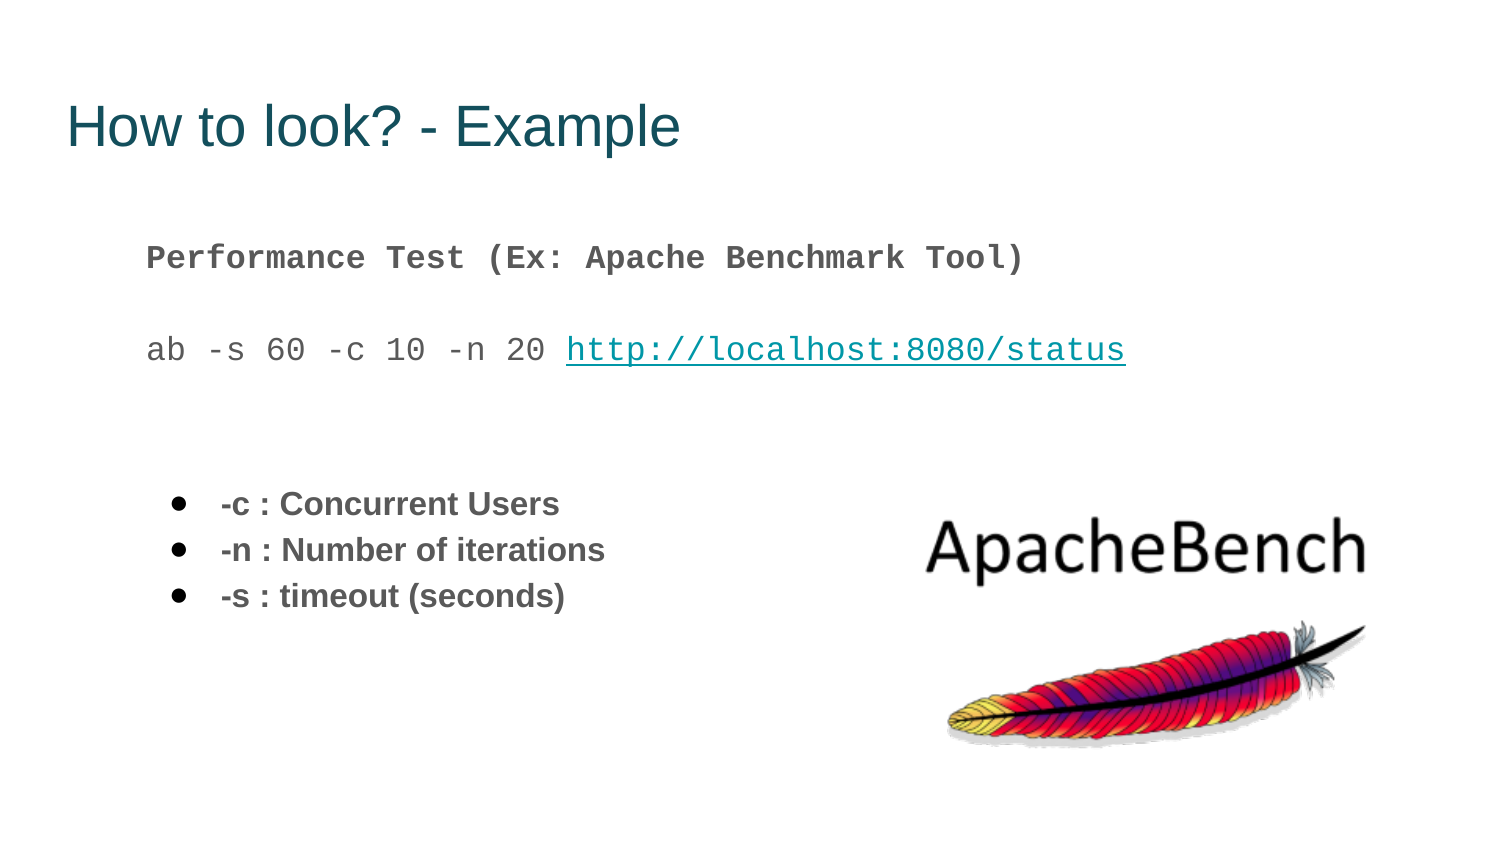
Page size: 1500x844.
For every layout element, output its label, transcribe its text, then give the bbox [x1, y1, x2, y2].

text_box -c : Concurrent Users -n : Number of iterations -s : timeout (seconds) [130, 421, 890, 669]
text_box Performance Test (Ex: Apache Benchmark Tool) ab -s 60 -c 10 -n 20 http://localhost:8080/status [130, 175, 1449, 422]
title How to look? - Example [51, 72, 1449, 167]
picture [910, 506, 1380, 756]
